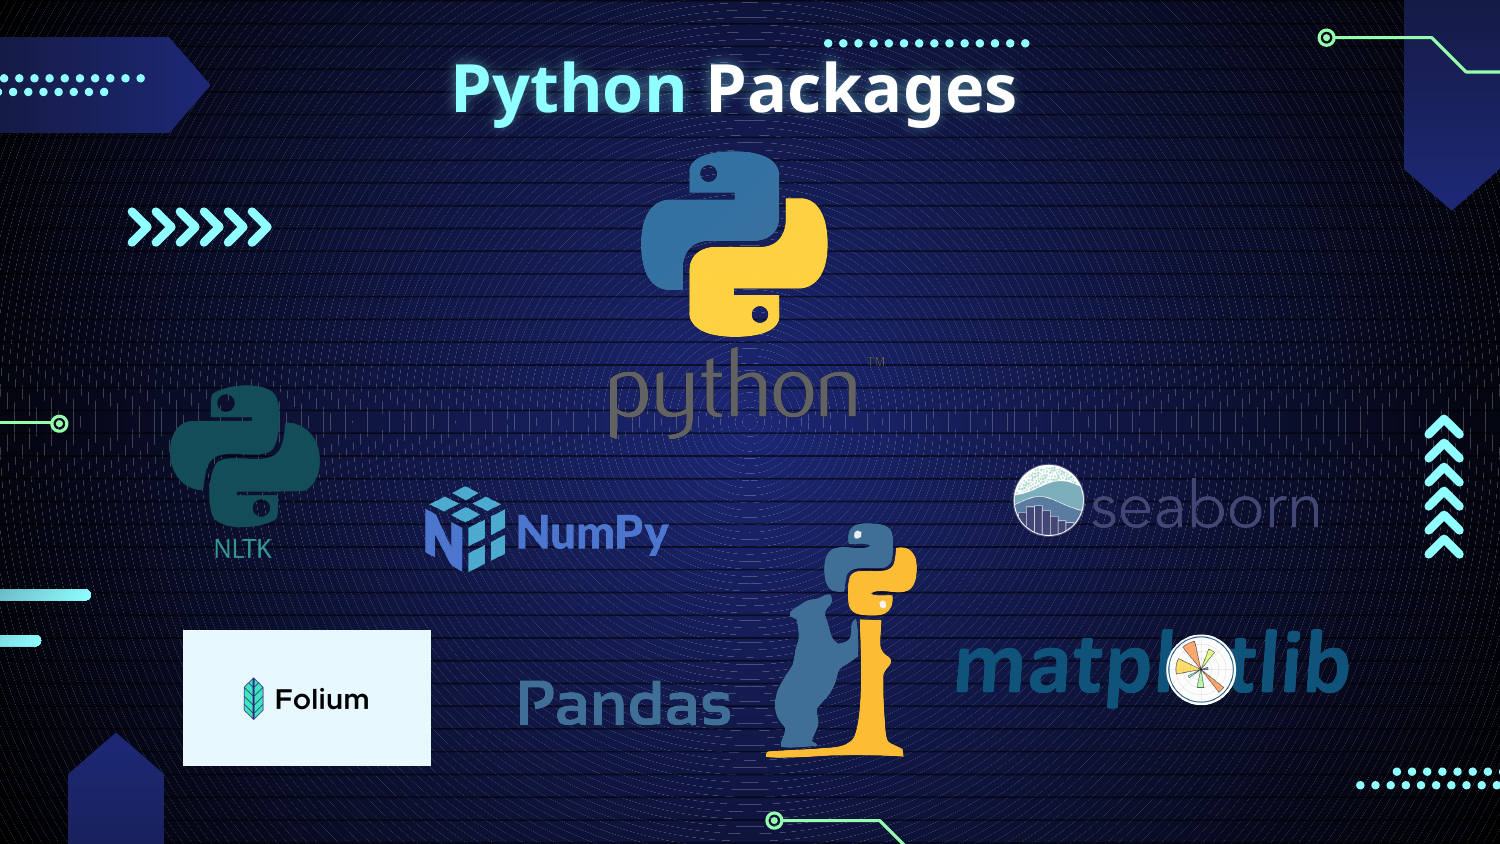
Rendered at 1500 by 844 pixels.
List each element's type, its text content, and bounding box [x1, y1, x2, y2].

picture [470, 148, 998, 446]
picture [156, 372, 333, 565]
picture [408, 466, 917, 758]
picture [183, 629, 431, 766]
picture [938, 614, 1371, 719]
title Python Packages [101, 38, 1368, 133]
picture [1005, 457, 1327, 550]
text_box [126, 206, 273, 247]
